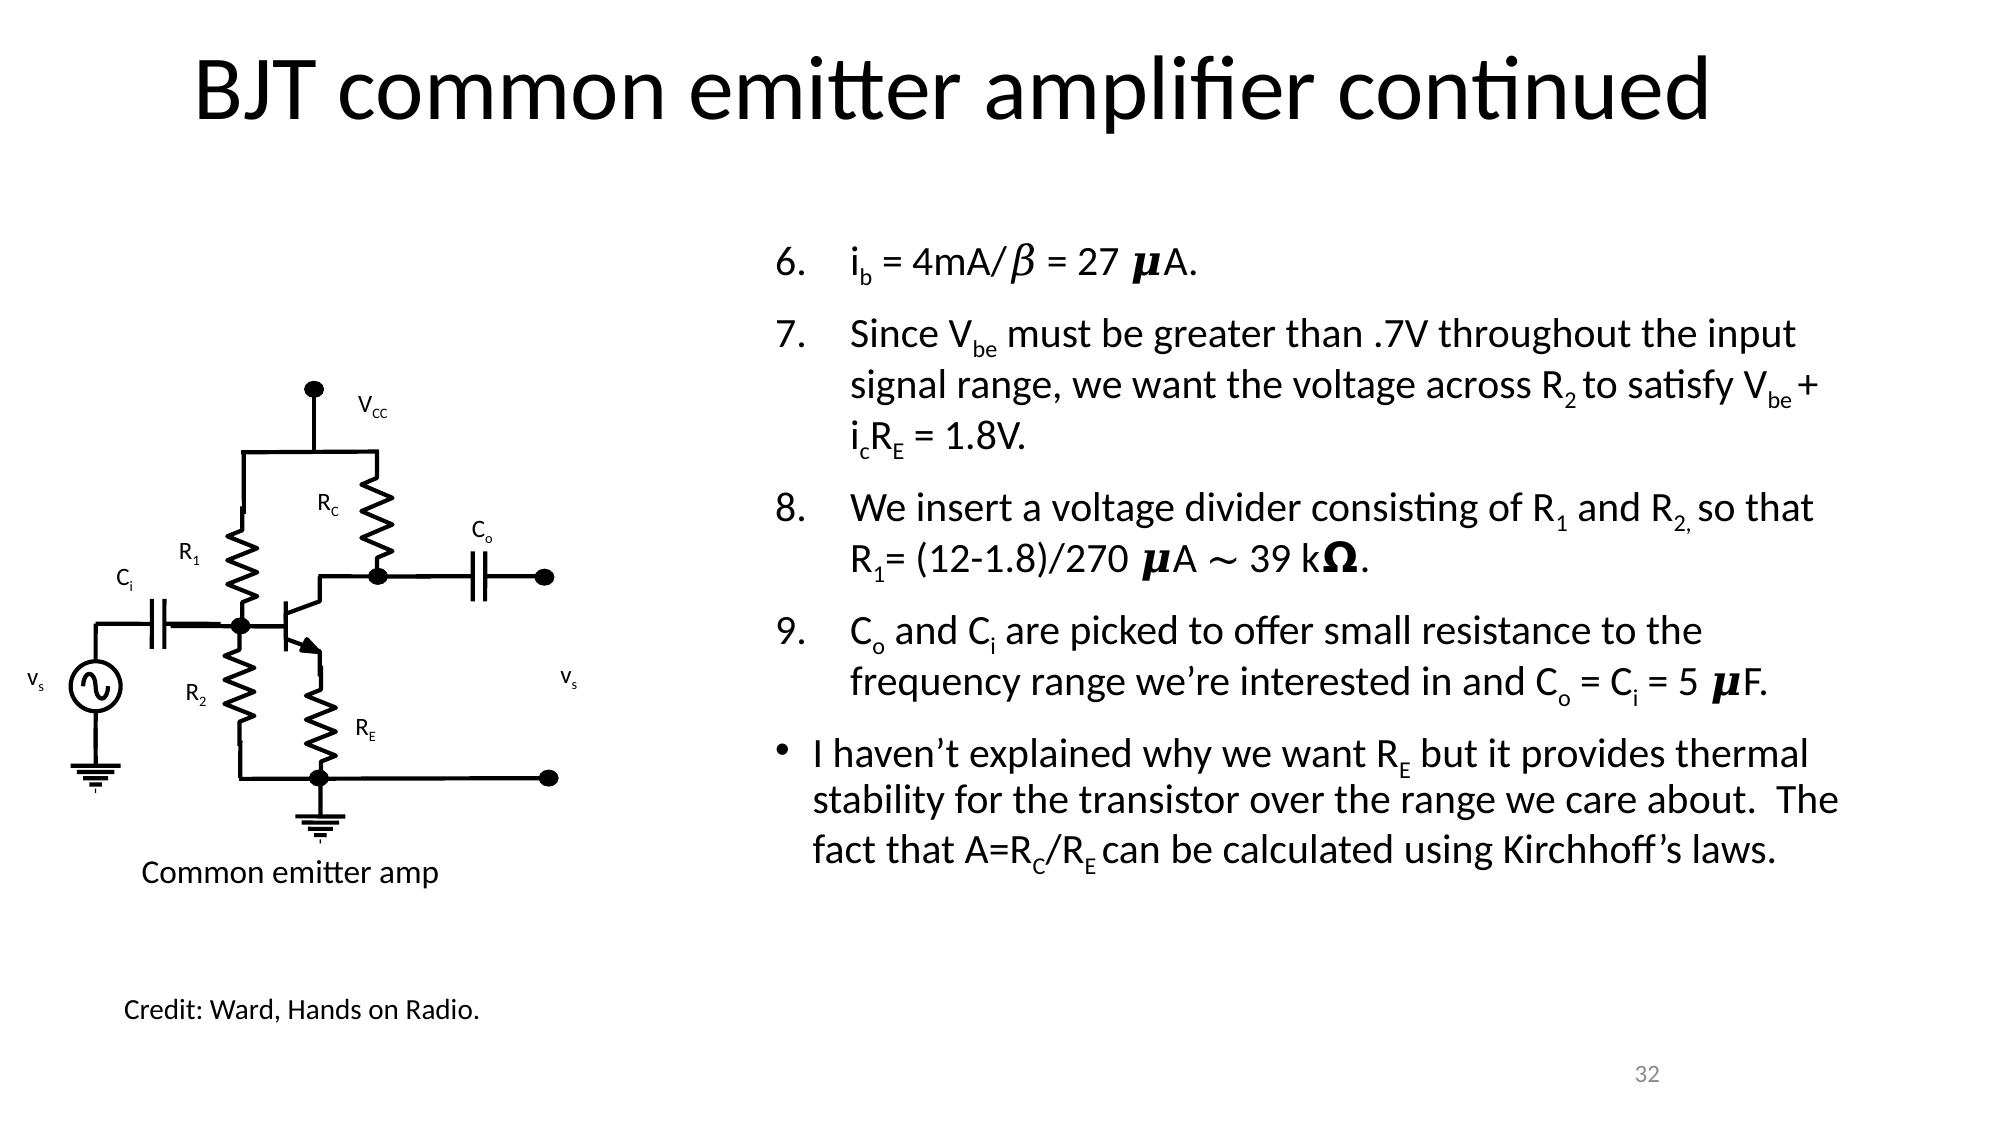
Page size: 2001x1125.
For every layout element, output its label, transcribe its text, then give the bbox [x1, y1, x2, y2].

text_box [12, 380, 606, 842]
slide_number 32 [1325, 1042, 1675, 1103]
text_box BJT common emitter amplifier continued [12, 18, 1896, 161]
text_box Common emitter amp [126, 842, 455, 898]
text_box Credit: Ward, Hands on Radio. [109, 982, 496, 1033]
list ib = 4mA/𝛽 = 27 𝝁A. Since Vbe must be greater than .7V throughout the input signal range, we want the voltage across R2 to satisfy Vbe + icRE = 1.8V. We insert a voltage divider consisting of R1 and R2, so that R1= (12-1.8)/270 𝝁A ∼ 39 k𝝮. Co and Ci are picked to offer small resistance to the frequency range we’re interested in and Co = Ci = 5 𝝁F. I haven’t explained why we want RE but it provides thermal stability for the transistor over the range we care about. The fact that A=RC/RE can be calculated using Kirchhoff’s laws. [760, 226, 1886, 871]
